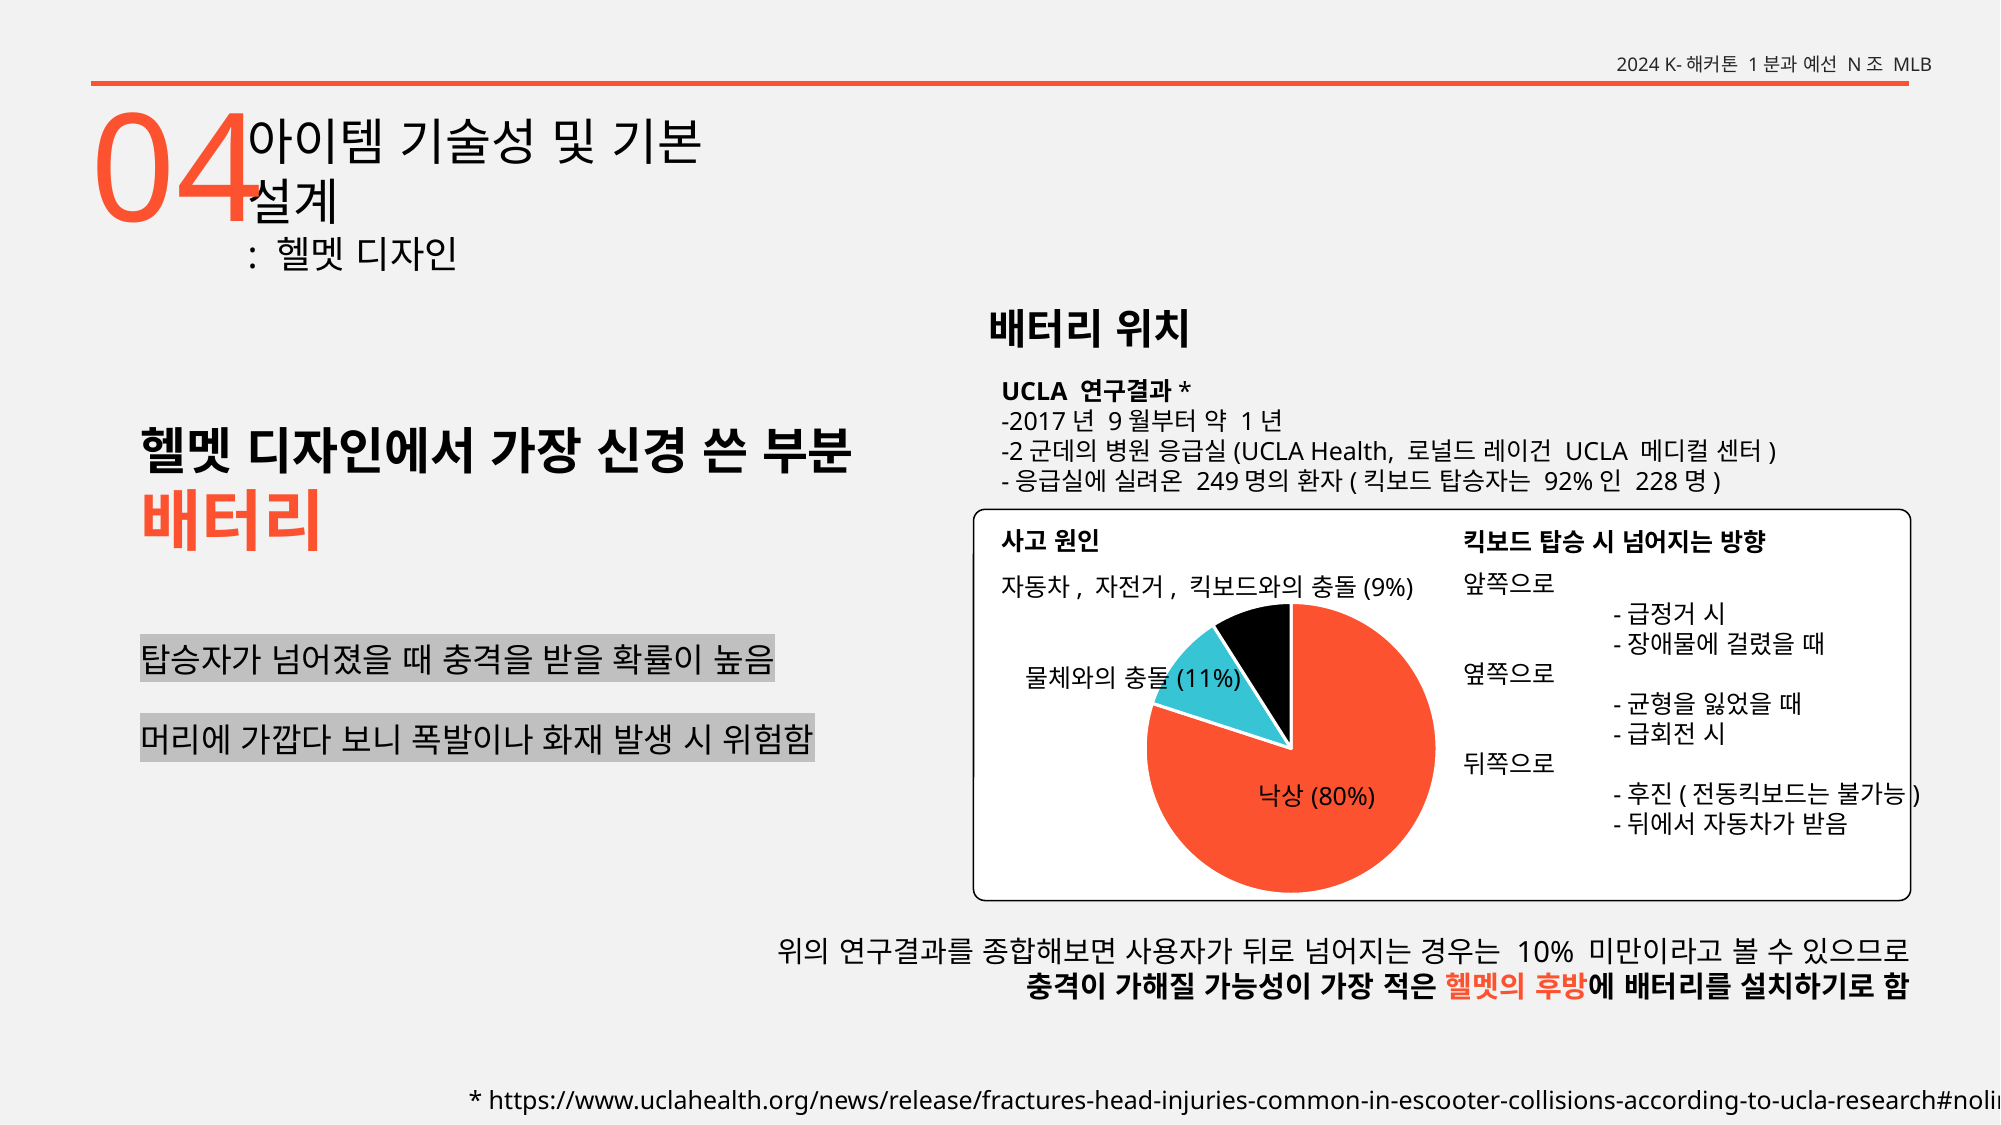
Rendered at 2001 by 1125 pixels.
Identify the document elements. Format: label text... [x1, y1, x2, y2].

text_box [973, 368, 2000, 901]
text_box 위의 연구결과를 종합해보면 사용자가 뒤로 넘어지는 경우는 10% 미만이라고 볼 수 있으므로 충격이 가해질 가능성이 가장 적은 헬멧의 후방에 배터리를 설치하기로 함 [556, 925, 1926, 1011]
text_box 04 [75, 63, 341, 439]
text_box 아이템 기술성 및 기본 설계 : 헬멧 디자인 [341, 103, 806, 283]
text_box 배터리 위치 [973, 295, 2000, 360]
text_box 2024 K-해커톤 1분과 예선 N조 MLB [1601, 45, 2000, 83]
text_box 헬멧 디자인에서 가장 신경 쓴 부분 배터리 탑승자가 넘어졌을 때 충격을 받을 확률이 높음 머리에 가깝다 보니 폭발이나 화재 발생 시 위험함 [125, 411, 973, 767]
text_box * https://www.uclahealth.org/news/release/fractures-head-injuries-common-in-escooter-collisions-according-to-ucla-research#nolink [453, 1077, 2000, 1125]
